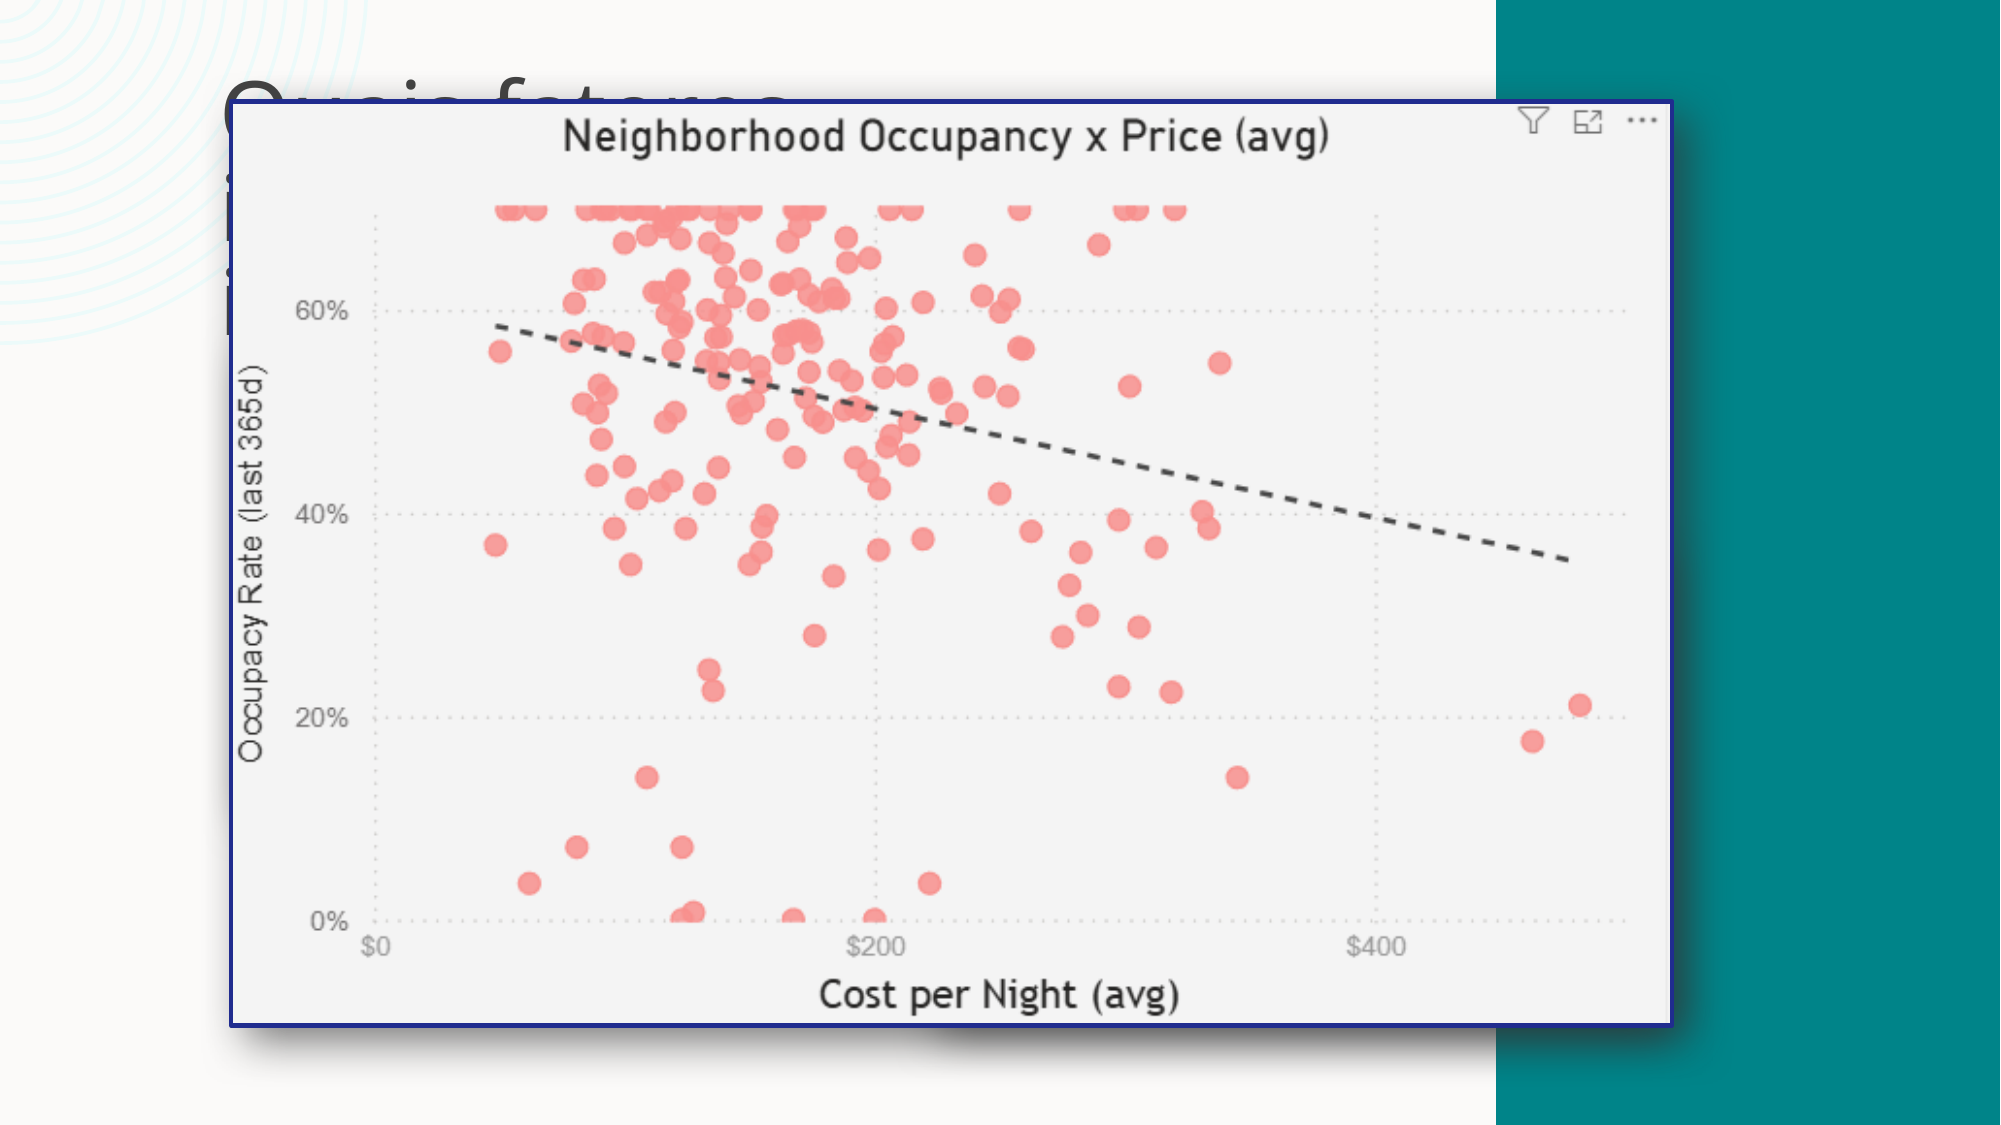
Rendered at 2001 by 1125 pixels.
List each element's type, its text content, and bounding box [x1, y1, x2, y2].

picture [232, 103, 1670, 1024]
text_box [1495, 0, 2000, 1125]
text_box Quais fatores influenciam no interesse do usuário? [204, 65, 1210, 362]
